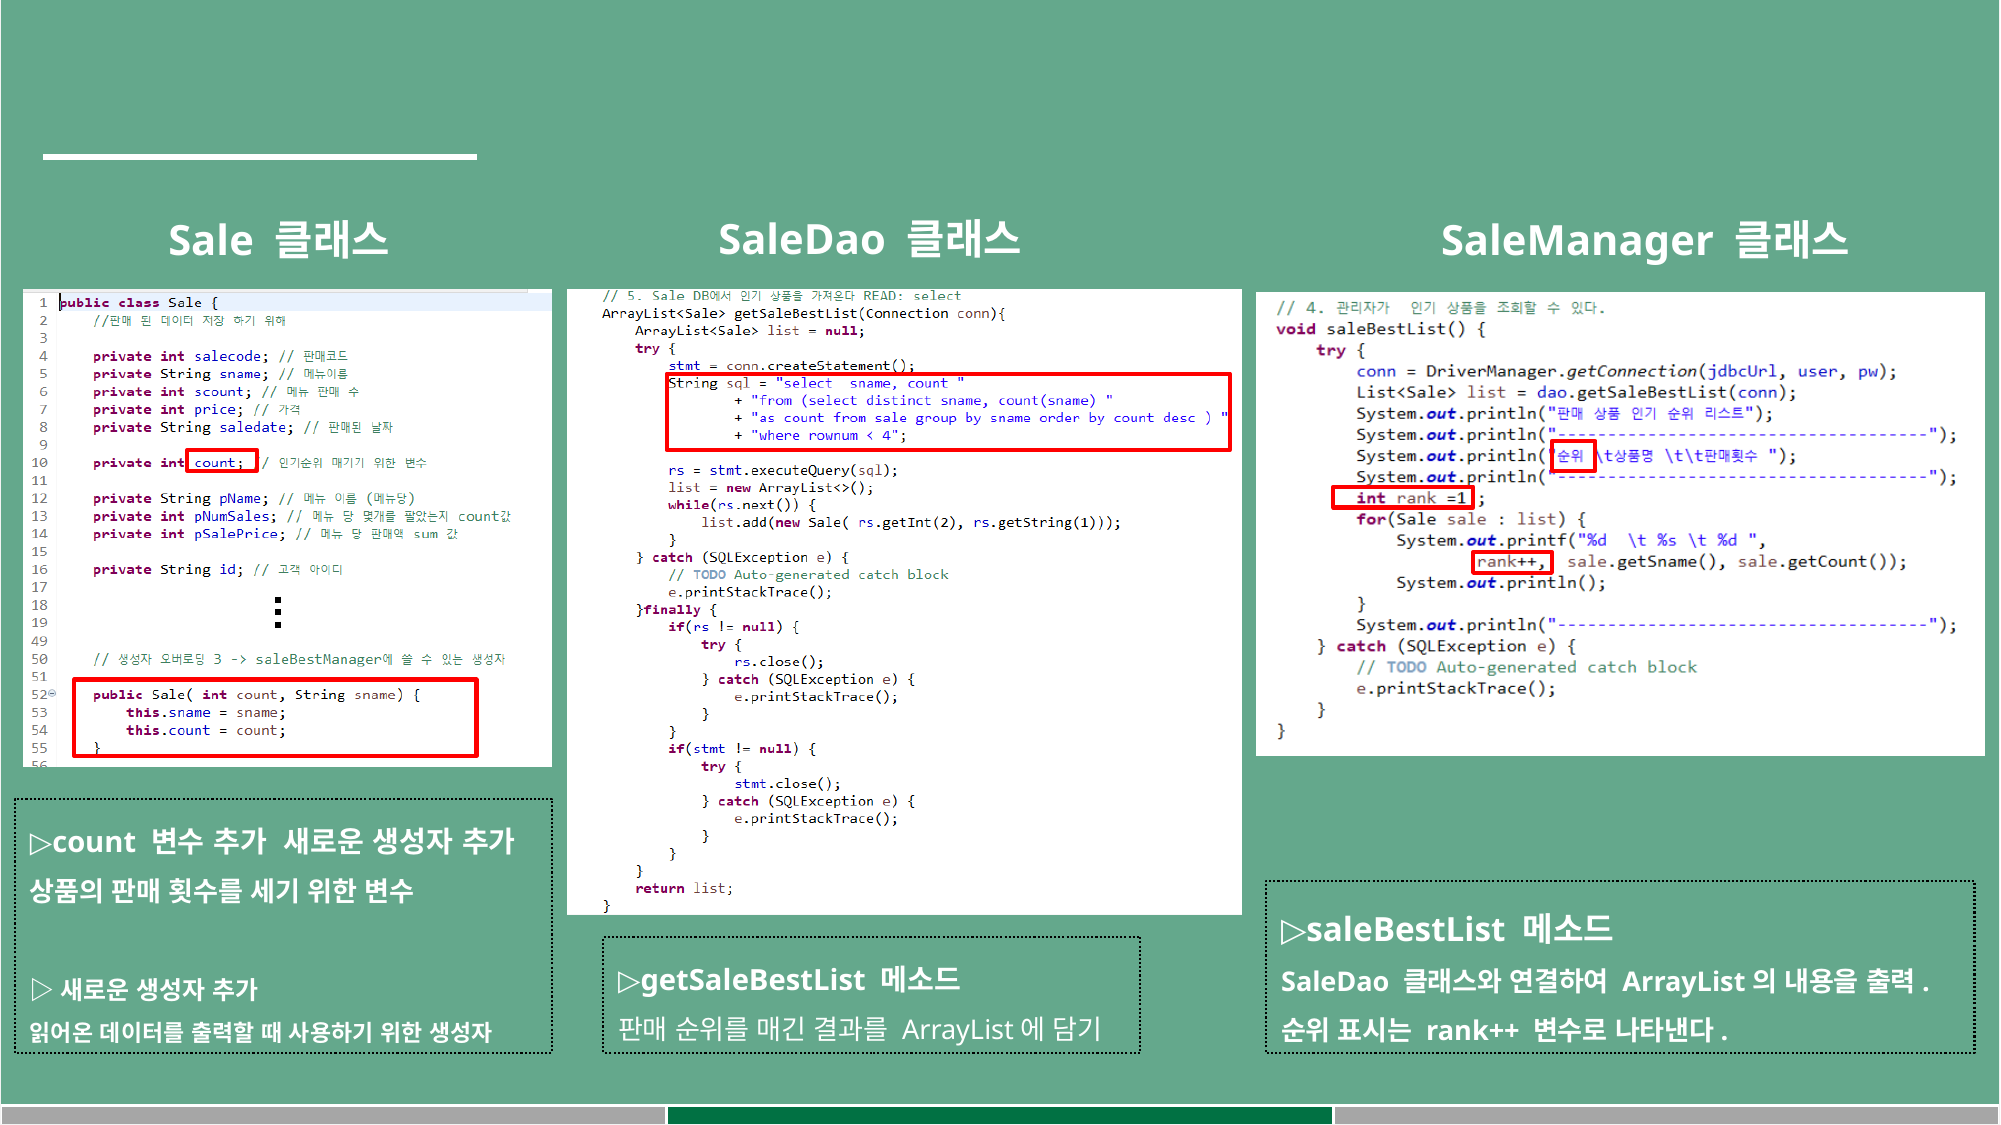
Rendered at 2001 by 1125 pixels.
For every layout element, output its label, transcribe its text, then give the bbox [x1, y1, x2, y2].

text_box Sale 클래스 [153, 206, 510, 272]
text_box [0, 0, 2000, 1125]
text_box SaleDao 클래스 [703, 205, 1141, 271]
picture [566, 289, 1243, 916]
text_box ▷saleBestList 메소드 SaleDao 클래스와 연결하여 ArrayList의 내용을 출력. 순위 표시는 rank++ 변수로 나타낸다. [1266, 880, 1975, 1053]
text_box ▷getSaleBestList 메소드 판매 순위를 매긴 결과를 ArrayList에 담기 [603, 936, 1141, 1053]
picture [22, 289, 553, 768]
picture [1256, 291, 1985, 757]
text_box ▷count 변수 추가 새로운 생성자 추가 상품의 판매 횟수를 세기 위한 변수 ▷새로운 생성자 추가 읽어온 데이터를 출력할 때 사용하기 위한 생성자 [15, 798, 552, 1053]
text_box SaleManager 클래스 [1426, 206, 1880, 272]
